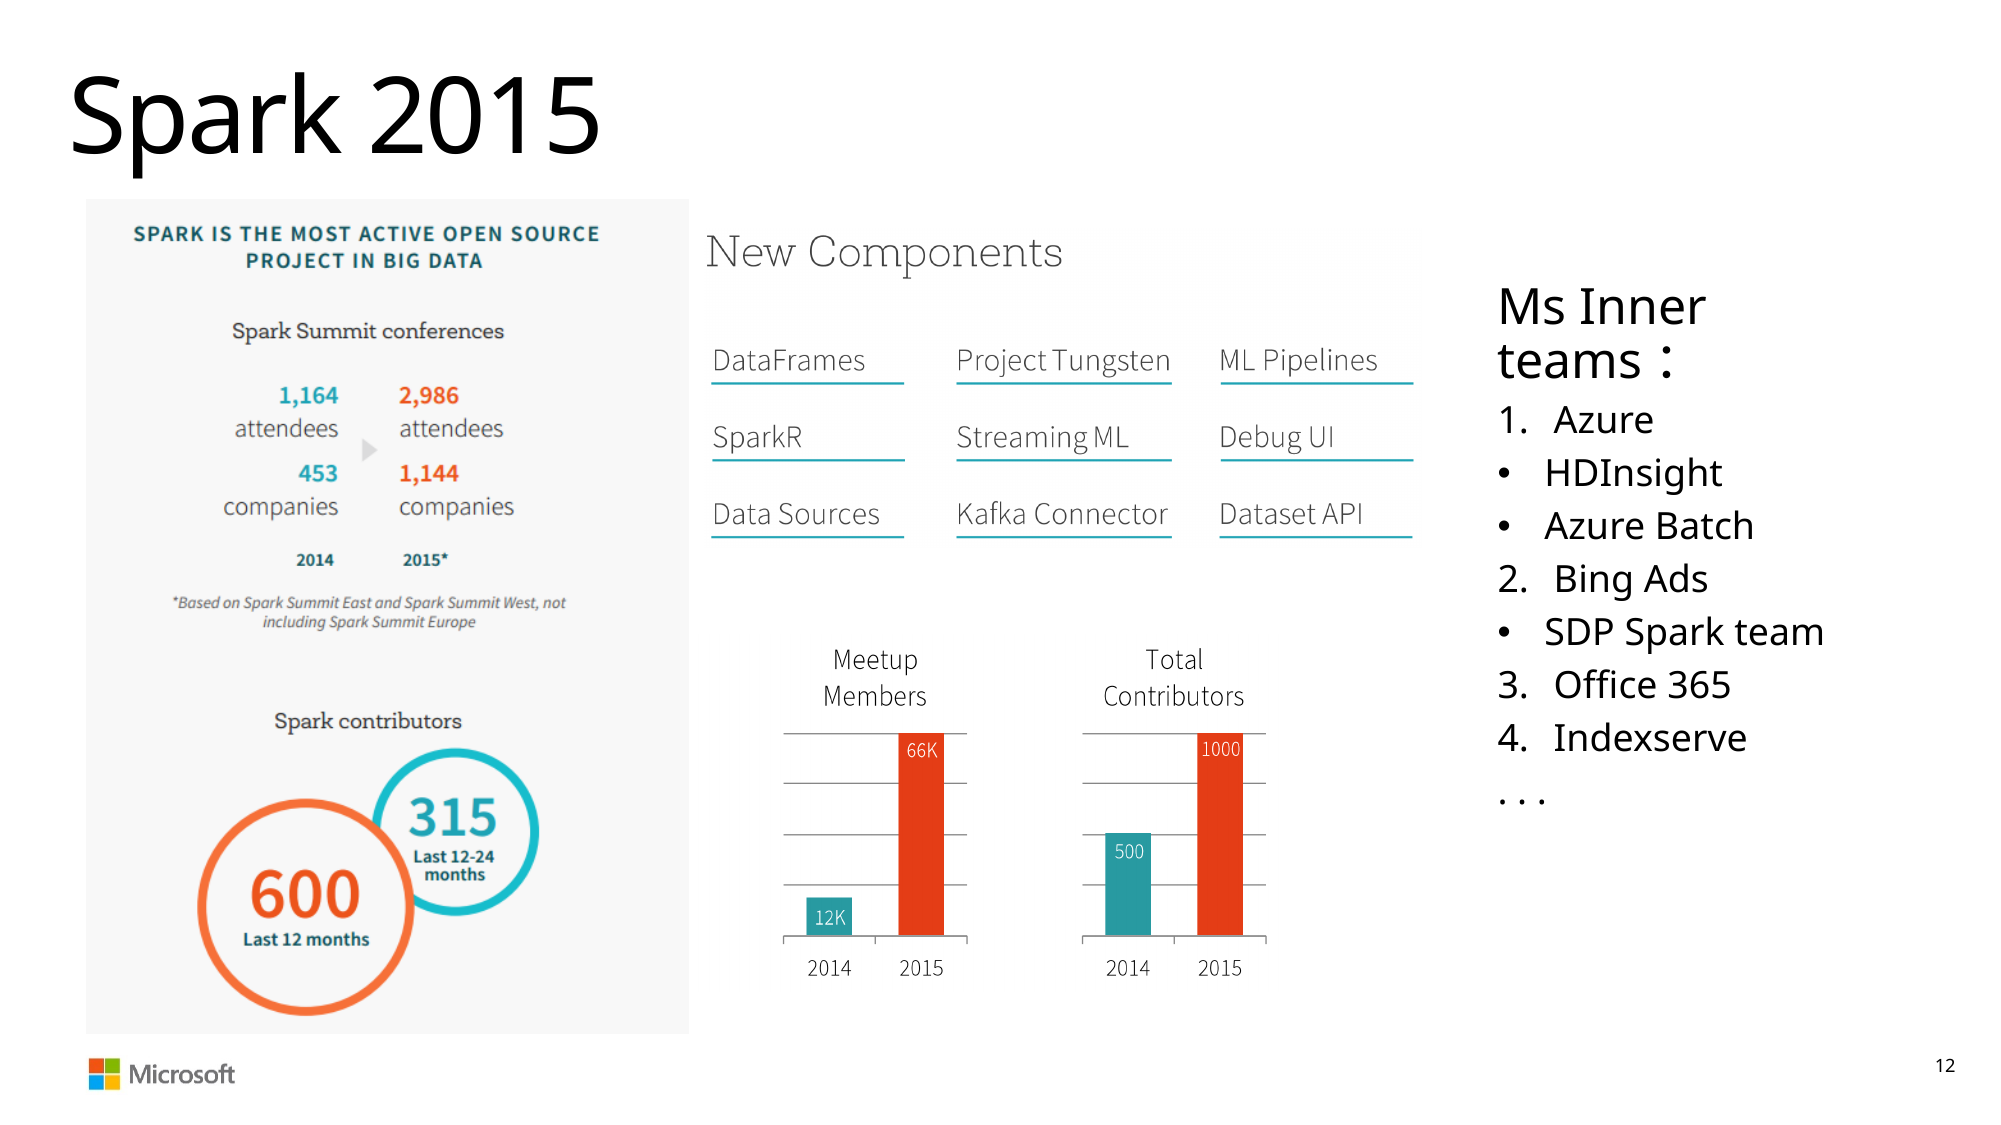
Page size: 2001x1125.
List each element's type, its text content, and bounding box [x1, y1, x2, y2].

slide_number 12 [1864, 1056, 1956, 1078]
picture [85, 1055, 240, 1095]
picture [703, 228, 1422, 548]
picture [86, 198, 1279, 1034]
title Spark 2015 [44, 47, 1956, 200]
text_box Ms Inner teams： Azure HDInsight Azure Batch Bing Ads SDP Spark team Office 365 Indexserve . . . [1467, 257, 1911, 976]
